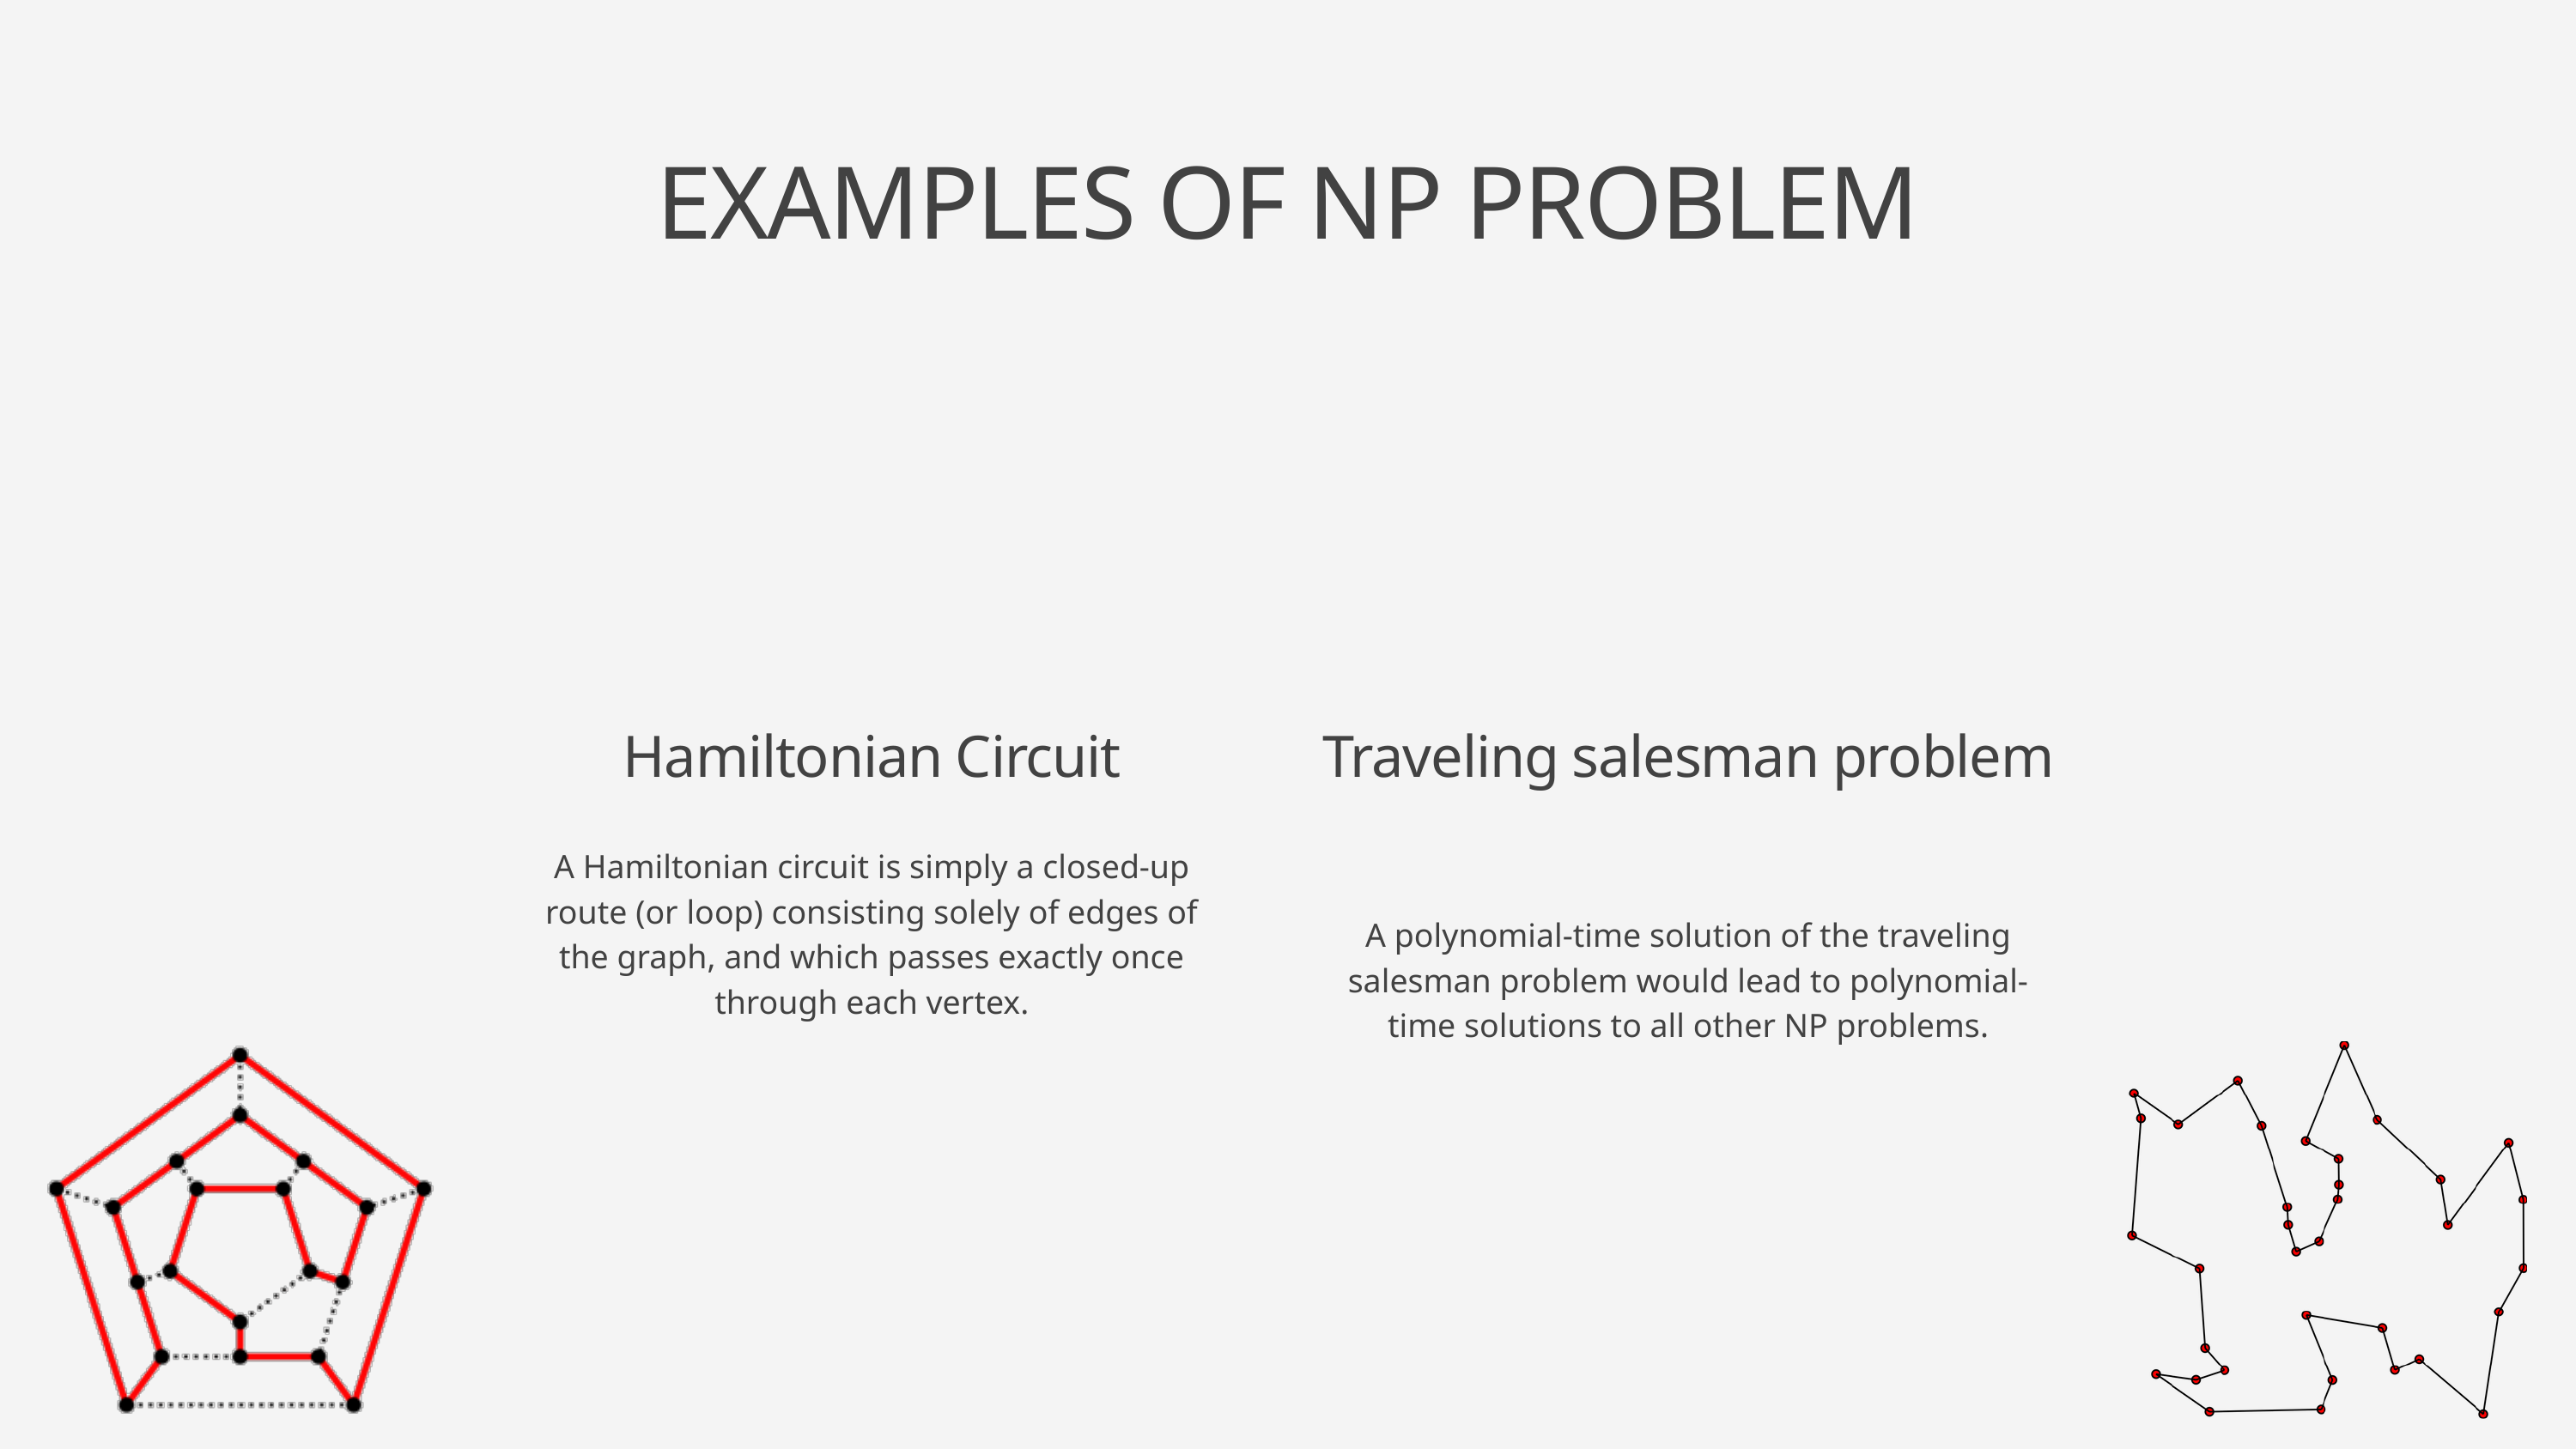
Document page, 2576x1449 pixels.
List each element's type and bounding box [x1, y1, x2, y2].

picture [2122, 1040, 2528, 1419]
text_box [519, 724, 1224, 1018]
text_box [290, 144, 2286, 371]
text_box [1321, 724, 2057, 1042]
picture [43, 1040, 437, 1419]
